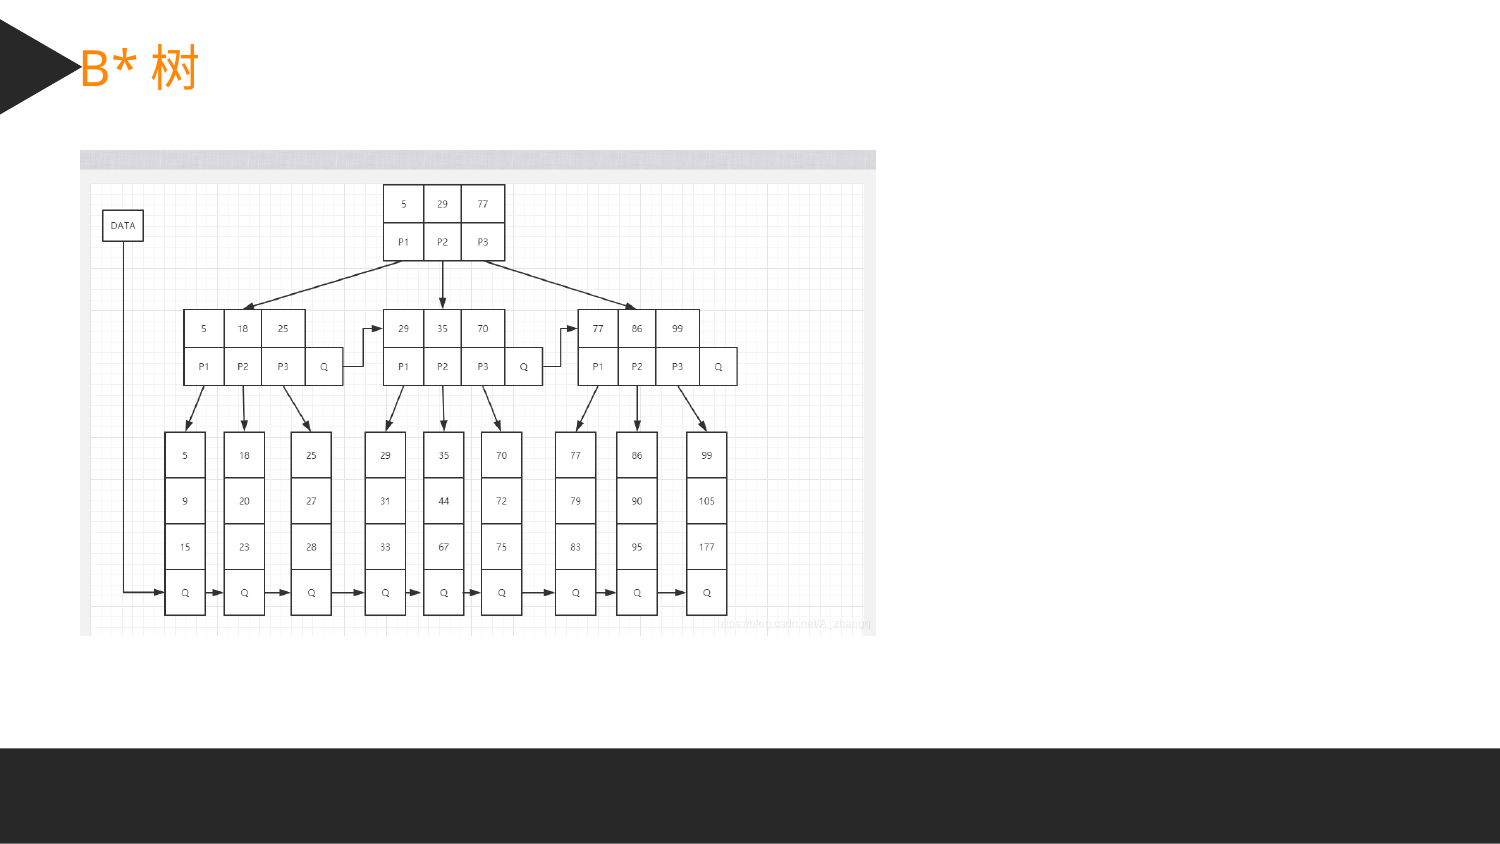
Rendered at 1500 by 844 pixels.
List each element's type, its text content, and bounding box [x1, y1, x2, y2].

text_box B*树 [63, 29, 216, 104]
picture [80, 150, 876, 636]
text_box [0, 19, 83, 115]
text_box [0, 748, 1500, 844]
